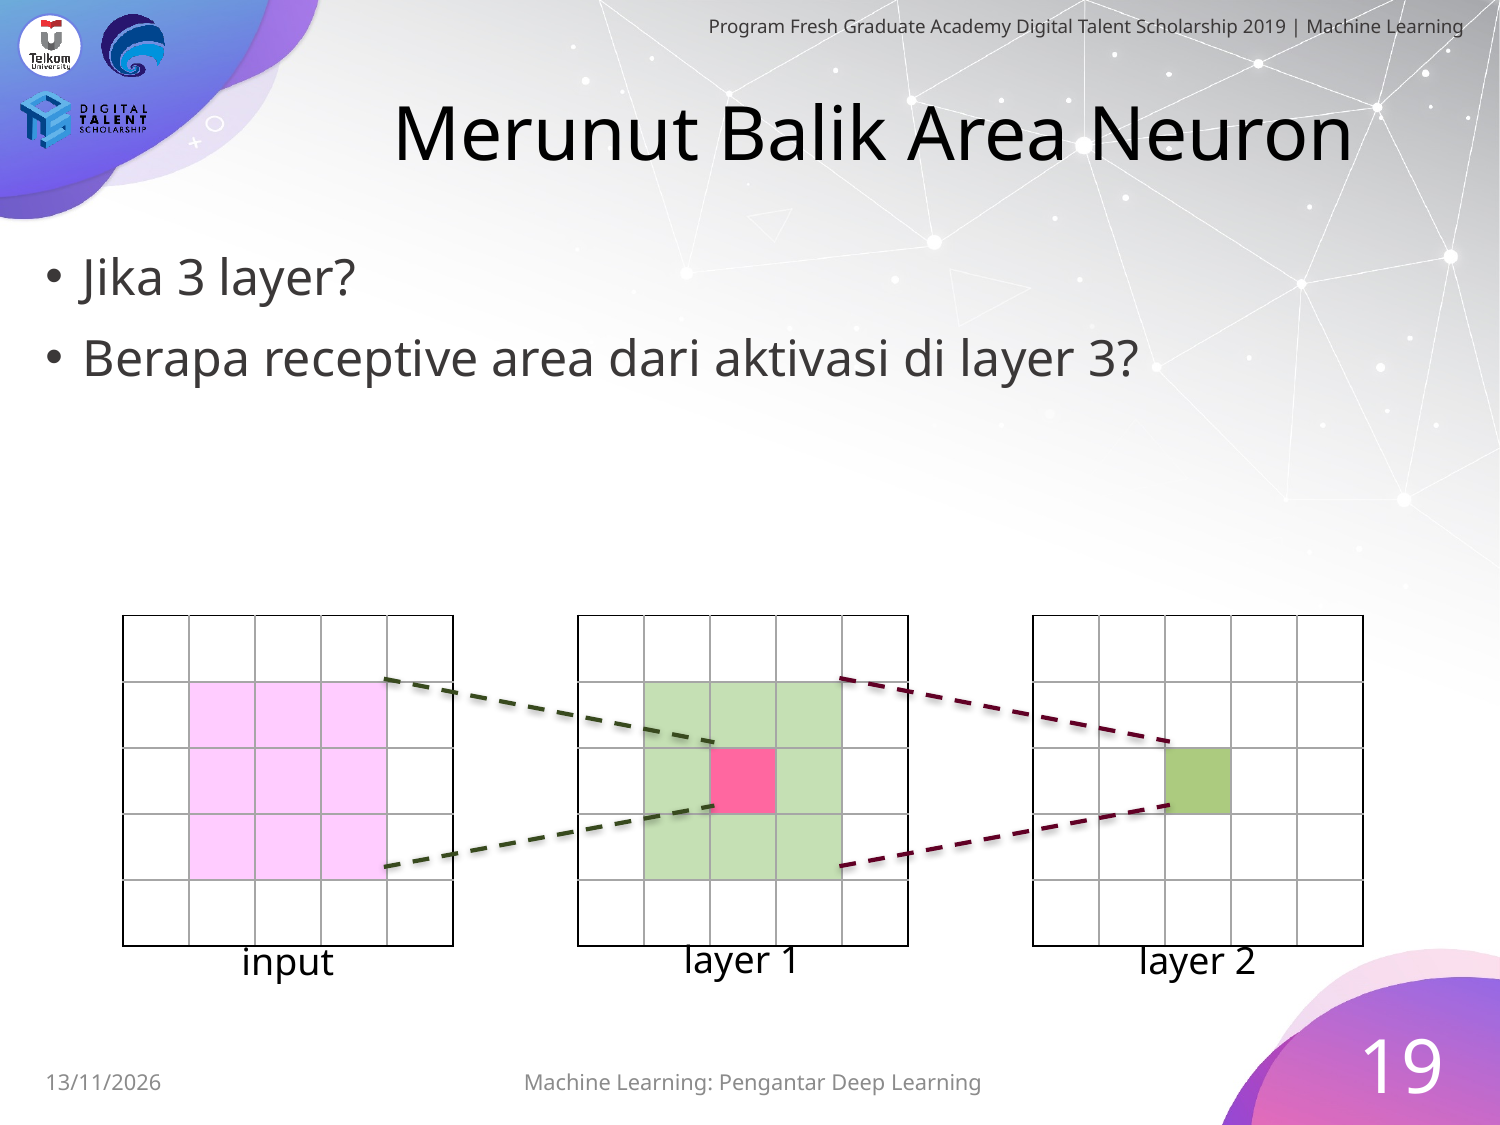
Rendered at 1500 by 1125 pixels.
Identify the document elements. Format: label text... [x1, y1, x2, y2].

table_header [1166, 616, 1230, 681]
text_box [383, 678, 715, 743]
table_cell [1298, 749, 1362, 813]
table_header [256, 616, 320, 681]
list Jika 3 layer? Berapa receptive area dari aktivasi di layer 3? [30, 238, 1477, 1014]
table_cell [777, 683, 841, 747]
table_cell [645, 881, 709, 945]
table_cell [711, 881, 775, 928]
table_cell [777, 815, 841, 879]
table_header [579, 616, 643, 678]
picture [0, 0, 1500, 1125]
table_cell [1100, 867, 1164, 879]
table_cell [388, 743, 452, 747]
table_cell [1034, 867, 1098, 879]
table_cell [645, 743, 698, 747]
table_cell [1170, 683, 1230, 747]
table_cell [711, 815, 775, 879]
table_cell [1100, 881, 1164, 945]
slide_number 19 [1327, 1025, 1477, 1115]
table_cell [190, 881, 254, 945]
table_cell [388, 749, 452, 805]
table_cell [1232, 815, 1296, 879]
table_cell [843, 742, 907, 747]
table_cell [645, 749, 709, 805]
table_header [1034, 616, 1098, 677]
table_header [843, 616, 907, 677]
table_header [777, 616, 841, 681]
table_cell [777, 881, 841, 945]
table_cell [322, 749, 386, 813]
table_cell [1034, 881, 1098, 945]
title Merunut Balik Area Neuron [271, 66, 1477, 207]
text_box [839, 677, 1170, 742]
table_cell [777, 749, 841, 813]
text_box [839, 804, 1170, 867]
table_header [1232, 616, 1296, 681]
footer Machine Learning: Pengantar Deep Learning [386, 1053, 1121, 1114]
table_cell [256, 749, 320, 813]
table_cell [1232, 749, 1296, 813]
table_cell [256, 683, 320, 747]
table_header [1298, 616, 1362, 681]
table_cell [1298, 881, 1362, 945]
text_box layer 2 [1123, 929, 1272, 990]
table_cell [388, 867, 452, 879]
table_cell [124, 815, 188, 879]
table_header [645, 616, 709, 678]
table_cell [124, 749, 188, 813]
table_header [388, 616, 452, 678]
table_header [1100, 616, 1164, 677]
table_cell [388, 881, 452, 945]
table_cell [256, 881, 320, 930]
table_cell [1298, 683, 1362, 747]
table_cell [322, 815, 386, 879]
table_cell [124, 683, 188, 747]
table_header [190, 616, 254, 681]
table_cell [843, 749, 907, 804]
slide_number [30, 1053, 272, 1114]
table_cell [190, 749, 254, 813]
table_cell [579, 743, 643, 747]
table_cell [1232, 683, 1296, 747]
table_cell [256, 815, 320, 879]
table_cell [843, 867, 907, 879]
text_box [383, 805, 715, 867]
table_cell [1034, 742, 1098, 747]
table_cell [1100, 742, 1154, 747]
table_cell [579, 867, 643, 879]
table_cell [322, 683, 386, 747]
text_box layer 1 [668, 928, 817, 989]
table_header [711, 616, 775, 681]
table_cell [645, 867, 709, 879]
table_cell [715, 683, 775, 747]
table_cell [711, 749, 775, 813]
table_cell [190, 815, 254, 879]
table_cell [124, 881, 188, 945]
table_cell [1232, 881, 1296, 945]
table_cell [322, 881, 386, 945]
text_box input [207, 930, 369, 991]
table_cell [843, 881, 907, 945]
table_cell [190, 683, 254, 747]
table_cell [579, 749, 643, 805]
table_cell [1034, 749, 1098, 804]
table_cell [1100, 749, 1164, 804]
table_cell [1166, 815, 1230, 879]
table_header [322, 616, 386, 681]
table_cell [1166, 881, 1230, 929]
table_cell [1298, 815, 1362, 879]
table_cell [1166, 749, 1230, 813]
table_cell [579, 881, 643, 945]
table_header [124, 616, 188, 681]
